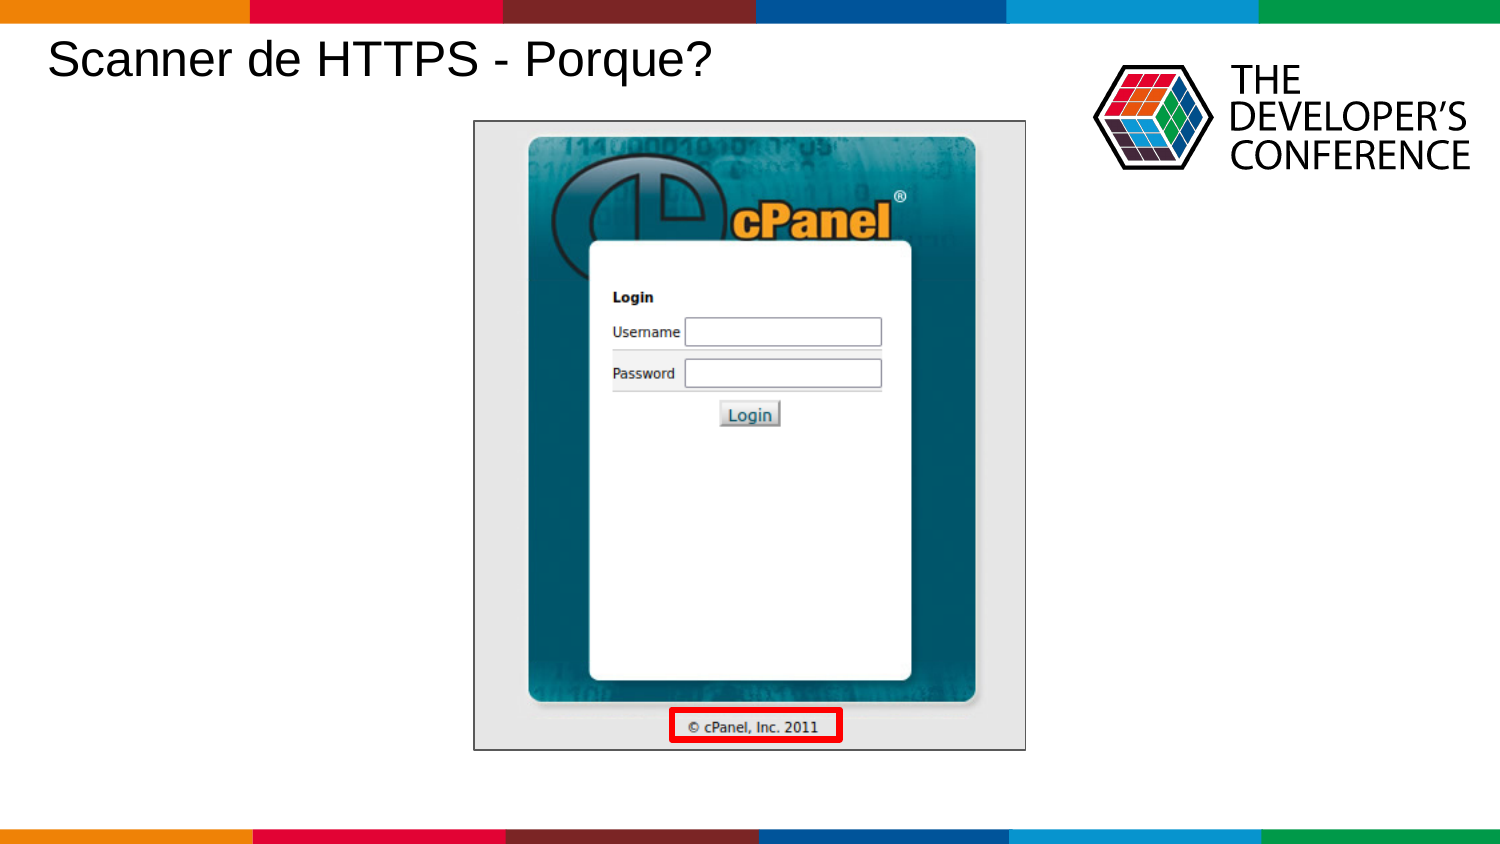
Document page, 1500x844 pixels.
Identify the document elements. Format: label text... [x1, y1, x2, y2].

picture [474, 121, 1026, 750]
title Scanner de HTTPS - Porque? [32, 11, 1430, 110]
picture [1075, 47, 1486, 186]
